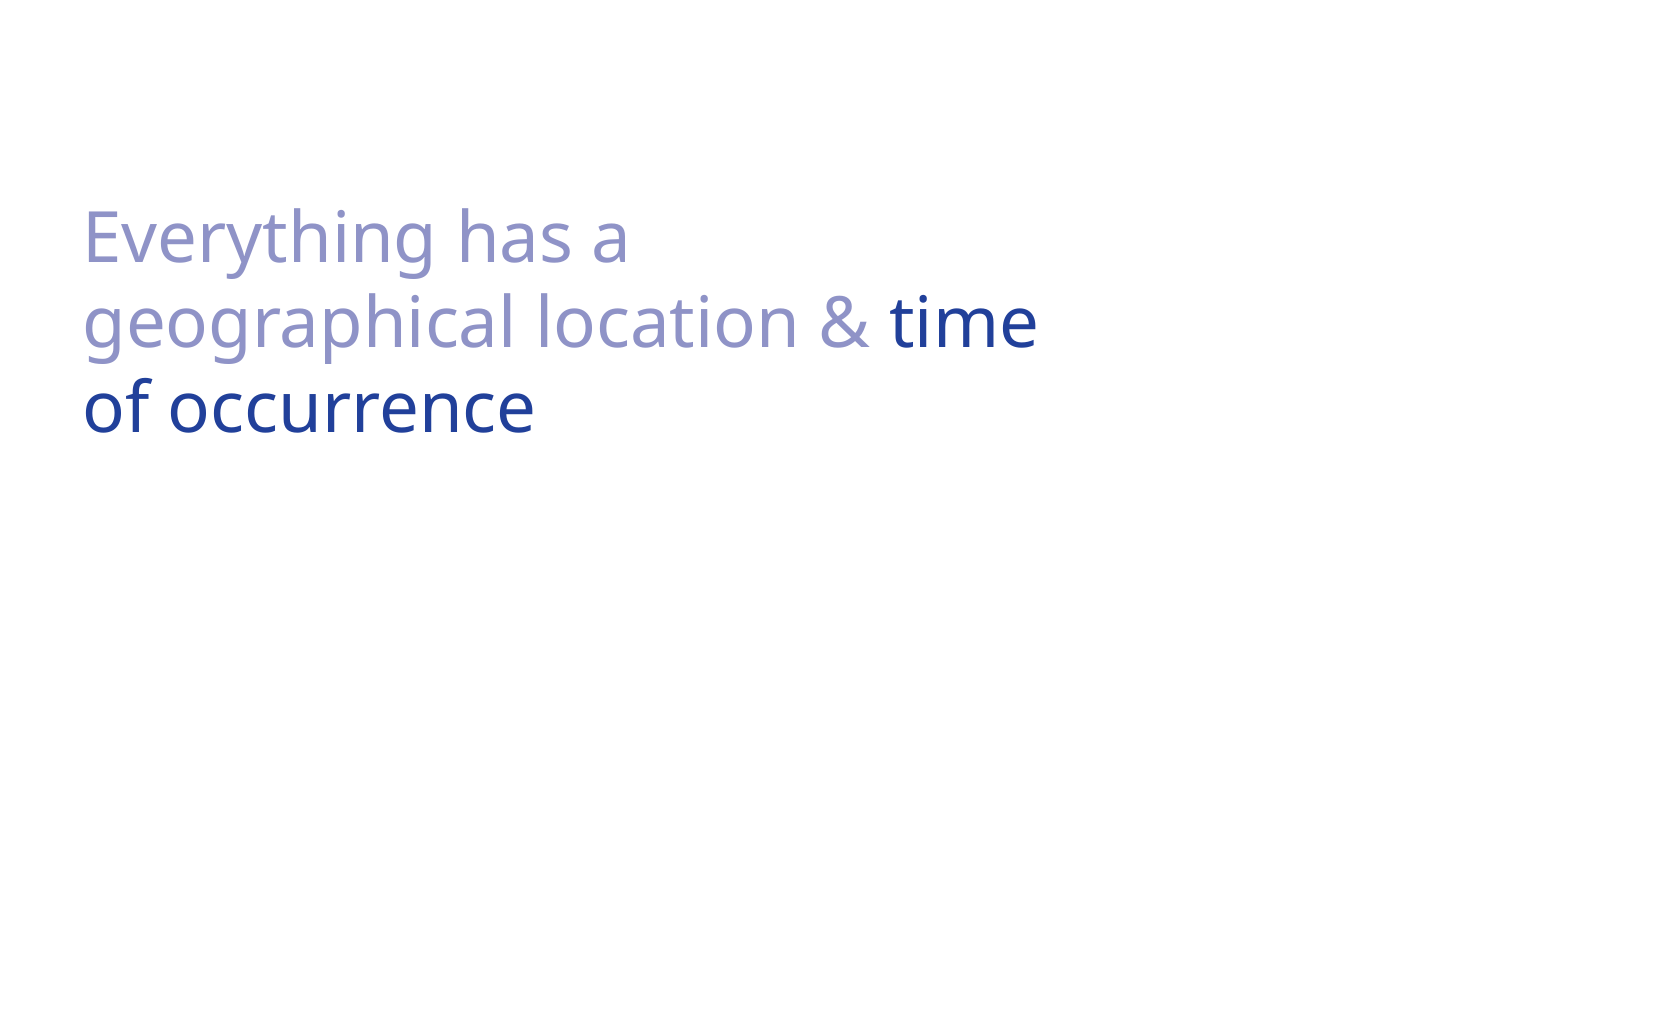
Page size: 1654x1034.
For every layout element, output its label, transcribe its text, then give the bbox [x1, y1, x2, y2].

text_box Everything has a geographical location & time of occurrence [67, 84, 1093, 455]
